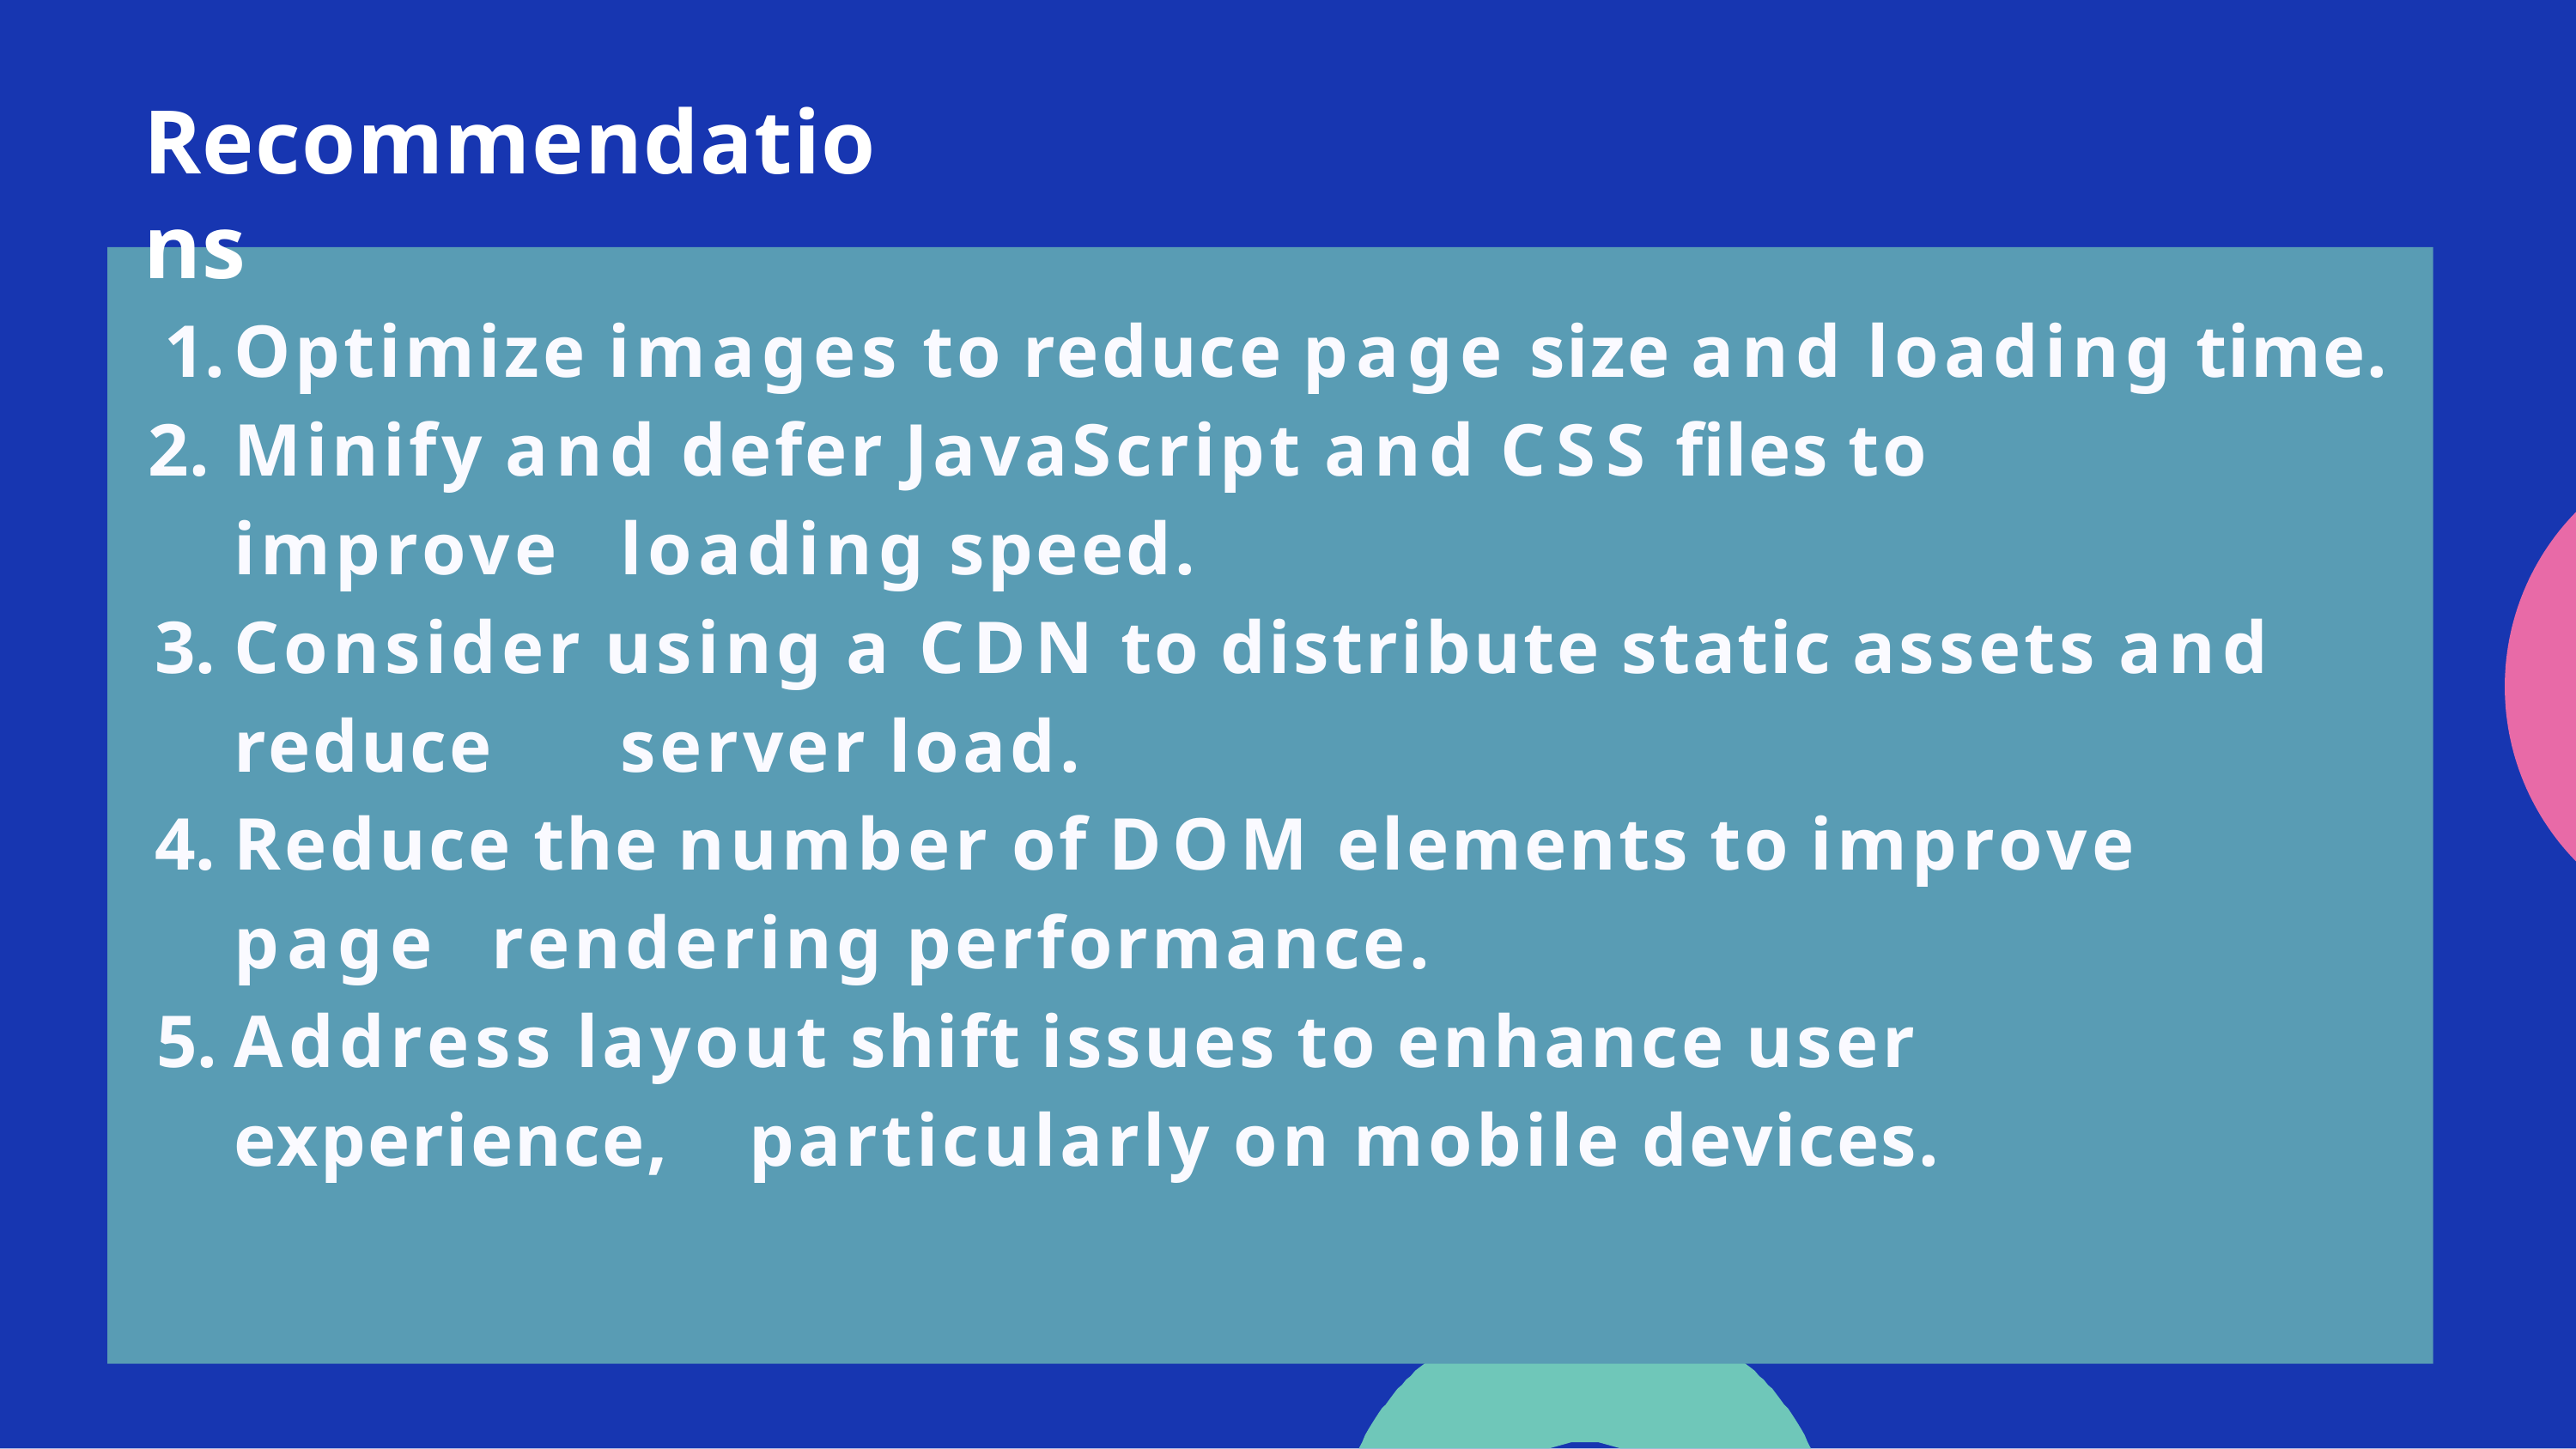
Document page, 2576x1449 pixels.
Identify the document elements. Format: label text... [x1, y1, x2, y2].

text_box [2505, 512, 2576, 862]
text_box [106, 246, 2433, 1449]
title Recommendations [142, 84, 923, 245]
